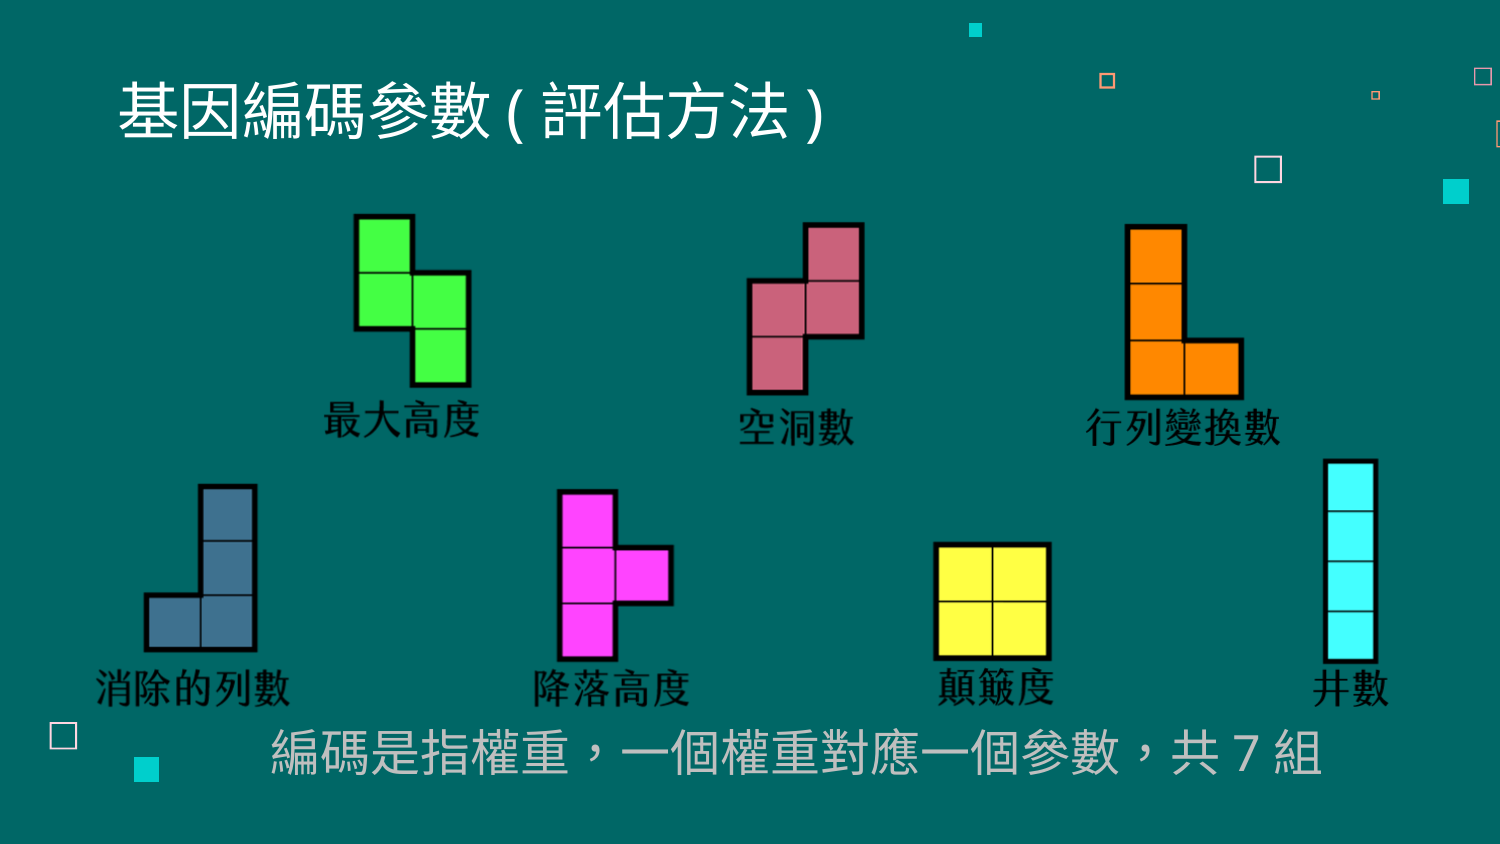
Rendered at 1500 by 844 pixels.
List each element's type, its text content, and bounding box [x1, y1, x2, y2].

text_box 編碼是指權重，一個權重對應一個參數，共7組 [255, 714, 1338, 790]
picture [905, 522, 1081, 736]
title 基因編碼參數(評估方法) [101, 67, 1068, 163]
picture [68, 473, 318, 736]
picture [297, 205, 883, 736]
picture [1058, 213, 1420, 736]
